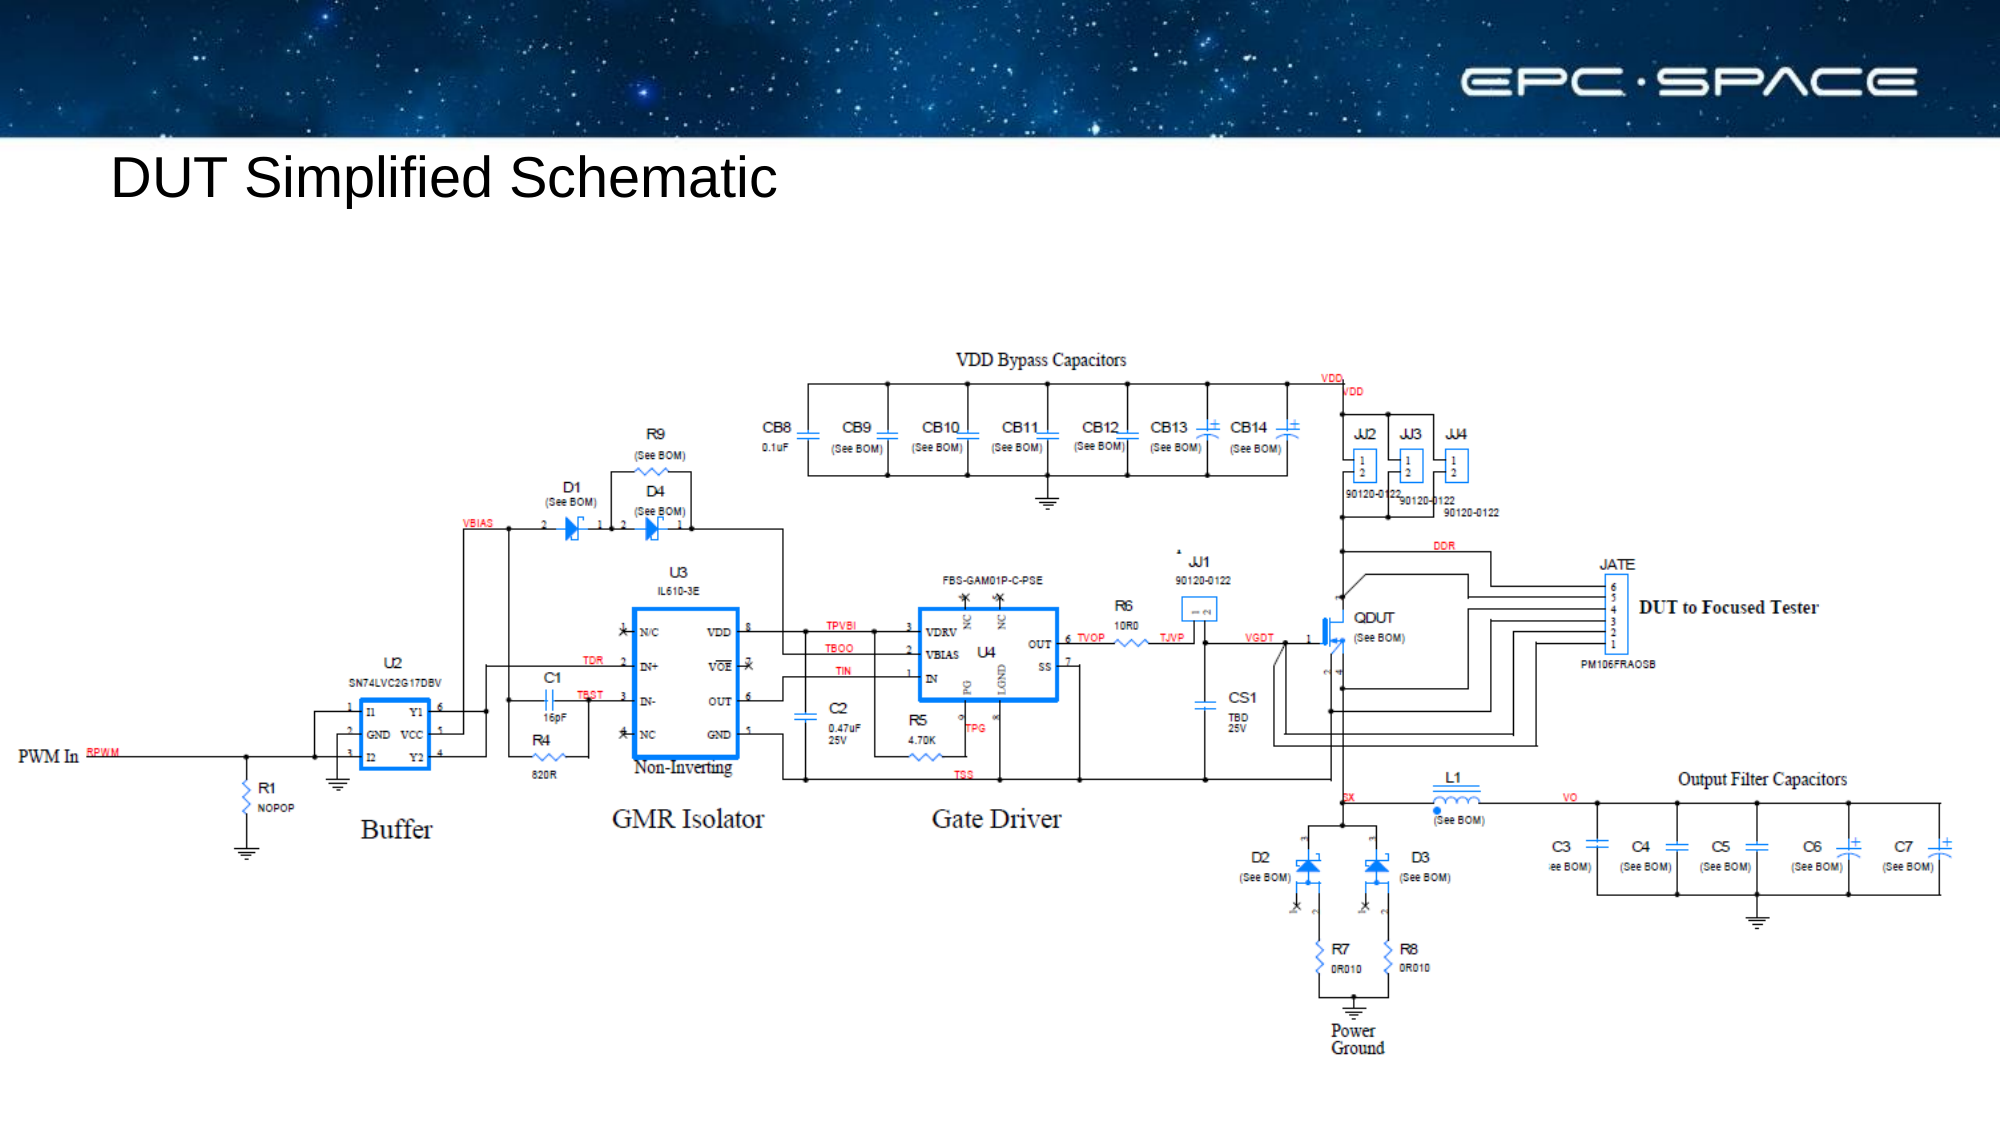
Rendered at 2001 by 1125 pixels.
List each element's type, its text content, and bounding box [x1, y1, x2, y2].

title DUT Simplified Schematic [95, 140, 1905, 219]
picture [0, 0, 2000, 1125]
